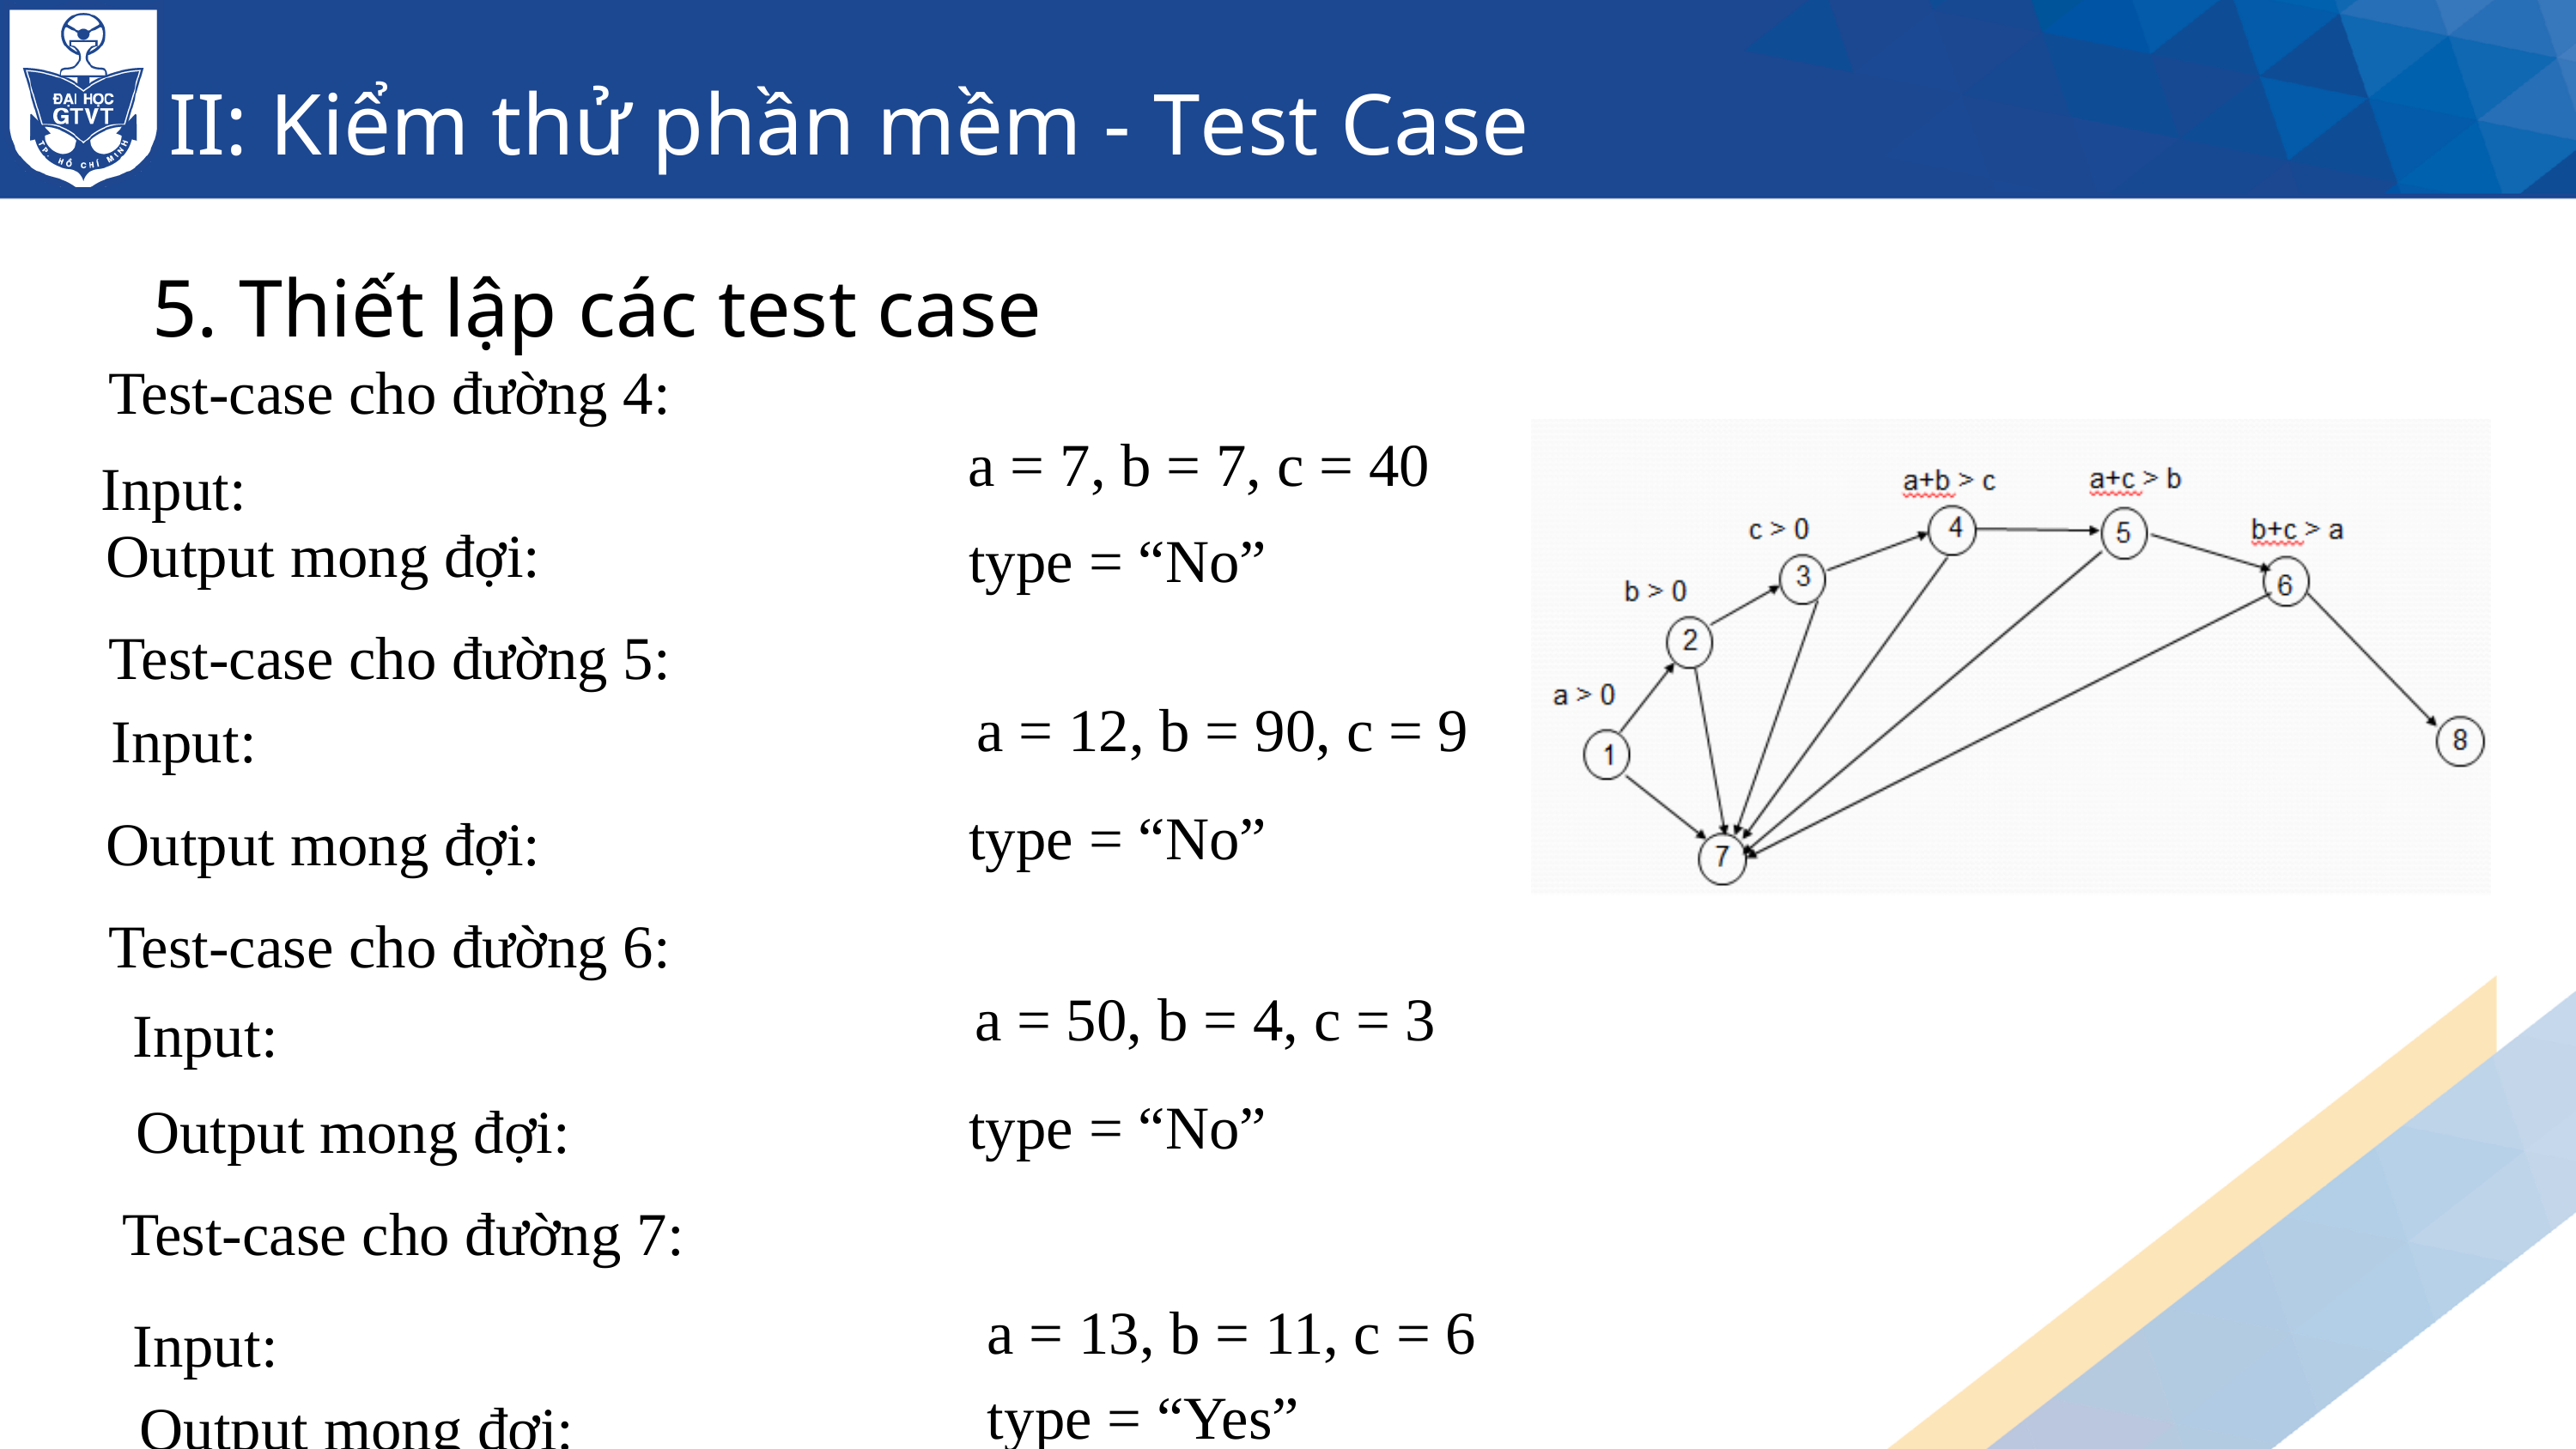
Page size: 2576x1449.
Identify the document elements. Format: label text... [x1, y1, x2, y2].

text_box Output mong đợi: [64, 792, 584, 878]
text_box a = 12, b = 90, c = 9 [963, 678, 1483, 764]
text_box a = 13, b = 11, c = 6 [961, 1281, 1503, 1367]
text_box Input: [103, 689, 264, 776]
text_box Output mong đợi: [93, 1080, 613, 1167]
text_box Input: [125, 1294, 286, 1377]
text_box a = 7, b = 7, c = 40 [955, 413, 1444, 499]
text_box Test-case cho đường 7: [103, 1182, 704, 1268]
text_box [0, 0, 166, 188]
text_box type = “No” [955, 509, 1281, 595]
text_box II: Kiểm thử phần mềm - Test Case [129, 54, 1591, 173]
text_box type = “No” [955, 786, 1281, 872]
text_box Test-case cho đường 5: [89, 606, 690, 692]
text_box [0, 0, 2576, 1449]
text_box [1531, 419, 2491, 895]
text_box type = “Yes” [974, 1367, 1314, 1449]
text_box Test-case cho đường 6: [89, 894, 690, 980]
text_box Output mong đợi: [64, 504, 584, 590]
text_box Output mong đợi: [97, 1377, 617, 1449]
text_box Input: [125, 984, 286, 1070]
text_box 5. Thiết lập các test case [99, 242, 1095, 354]
text_box a = 50, b = 4, c = 3 [961, 967, 1450, 1053]
text_box type = “No” [955, 1076, 1281, 1161]
text_box Test-case cho đường 4: [89, 340, 690, 427]
text_box Input: [93, 437, 255, 504]
